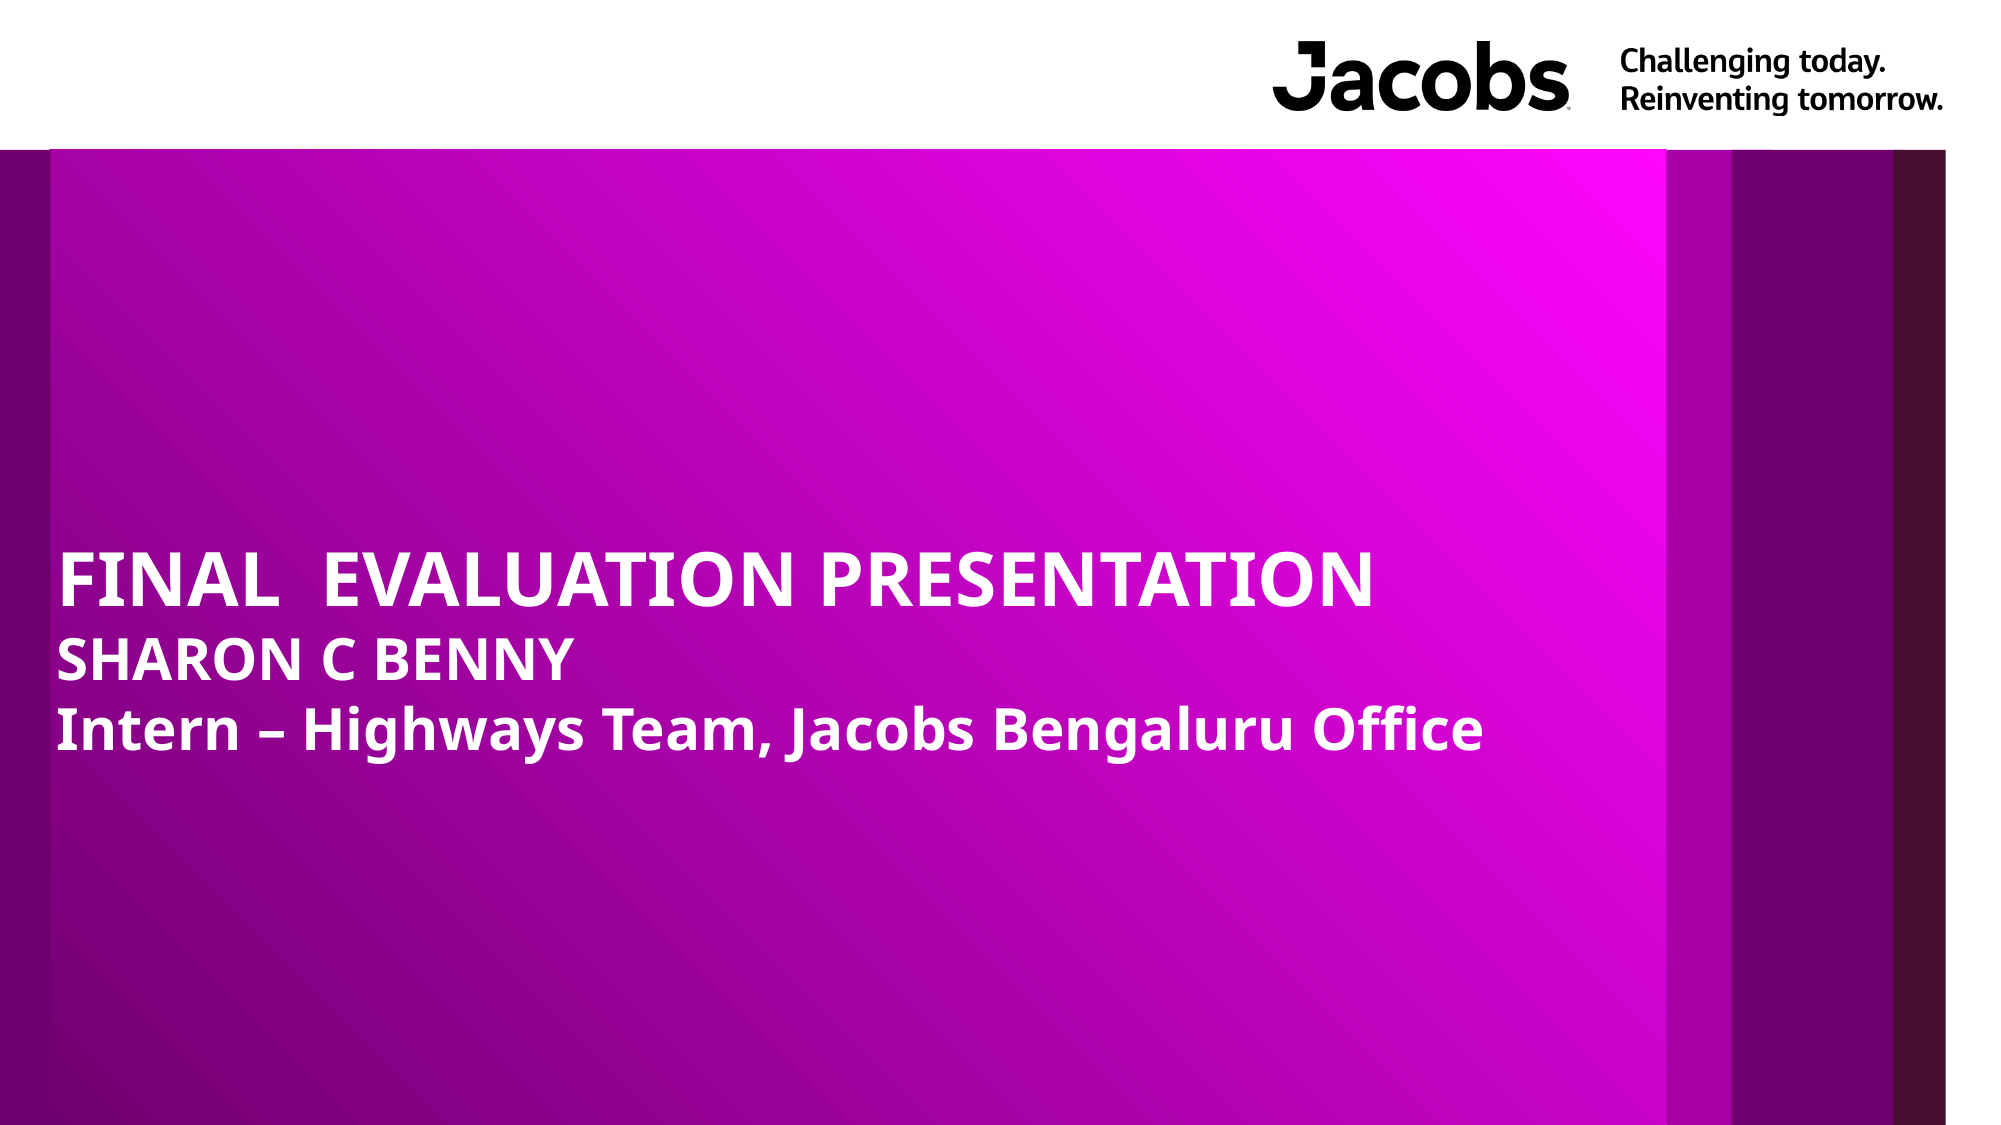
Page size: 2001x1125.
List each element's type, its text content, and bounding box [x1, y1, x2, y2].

picture [1269, 40, 1946, 116]
title FINAL EVALUATION PRESENTATION SHARON C BENNY Intern – Highways Team, Jacobs Bengaluru Office [56, 523, 1572, 1062]
